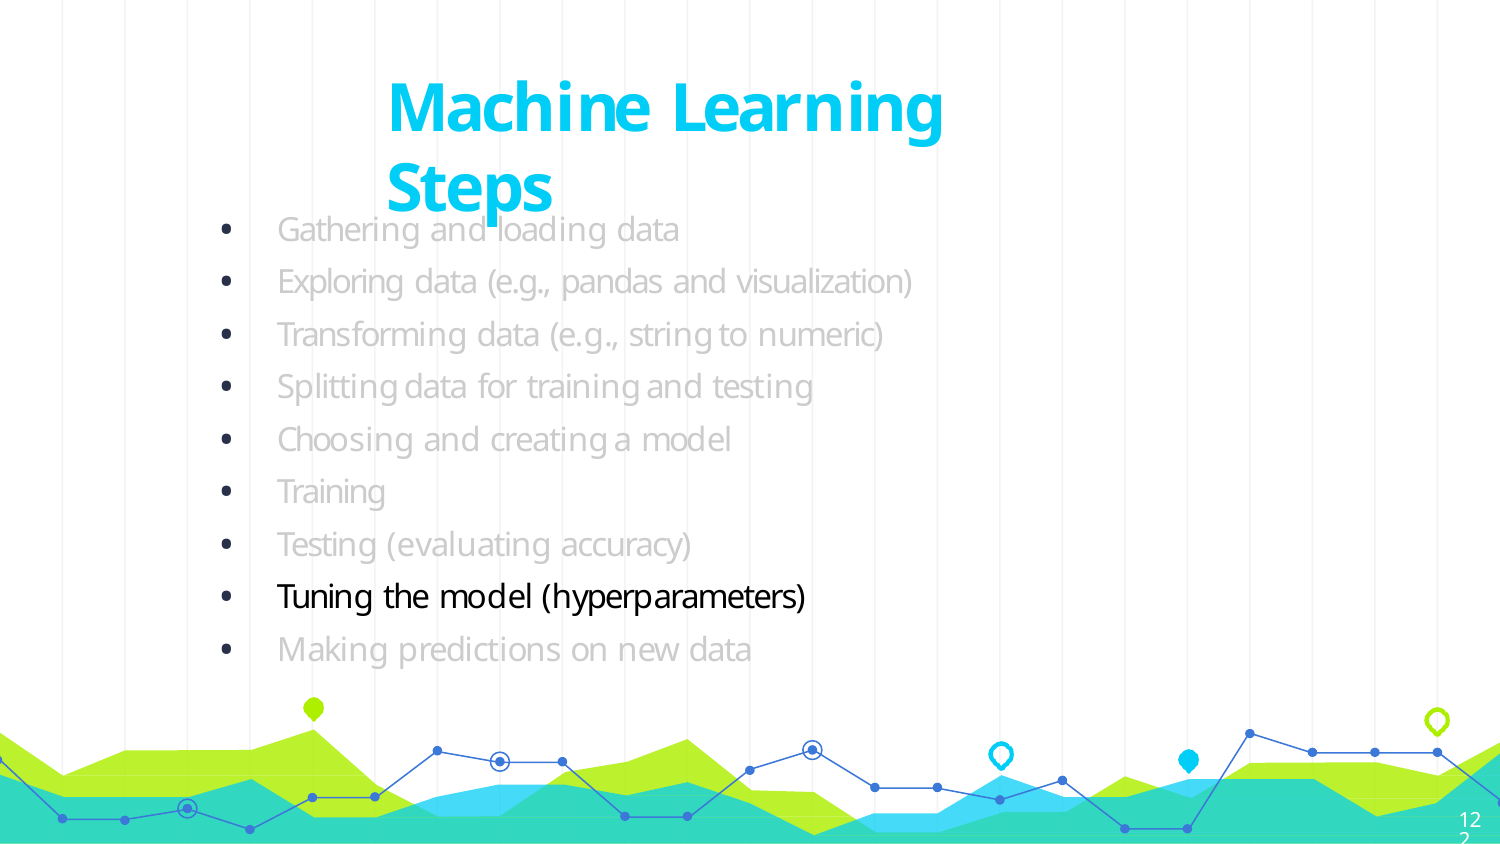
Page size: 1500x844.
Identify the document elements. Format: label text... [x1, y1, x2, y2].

picture [988, 741, 1014, 771]
picture [303, 697, 324, 722]
text_box 122 [1452, 800, 1486, 835]
picture [1178, 749, 1199, 774]
text_box Gathering and loading data Exploring data (e.g., pandas and visualization) Transforming data (e.g., string to numeric) Splitting data for training and testing Choosing and creating a model Training Testing (evaluating accuracy) Tuning the model (hyperparameters) Making predictions on new data [216, 203, 921, 668]
title Machine Learning Steps [383, 62, 1117, 225]
picture [1424, 707, 1450, 737]
